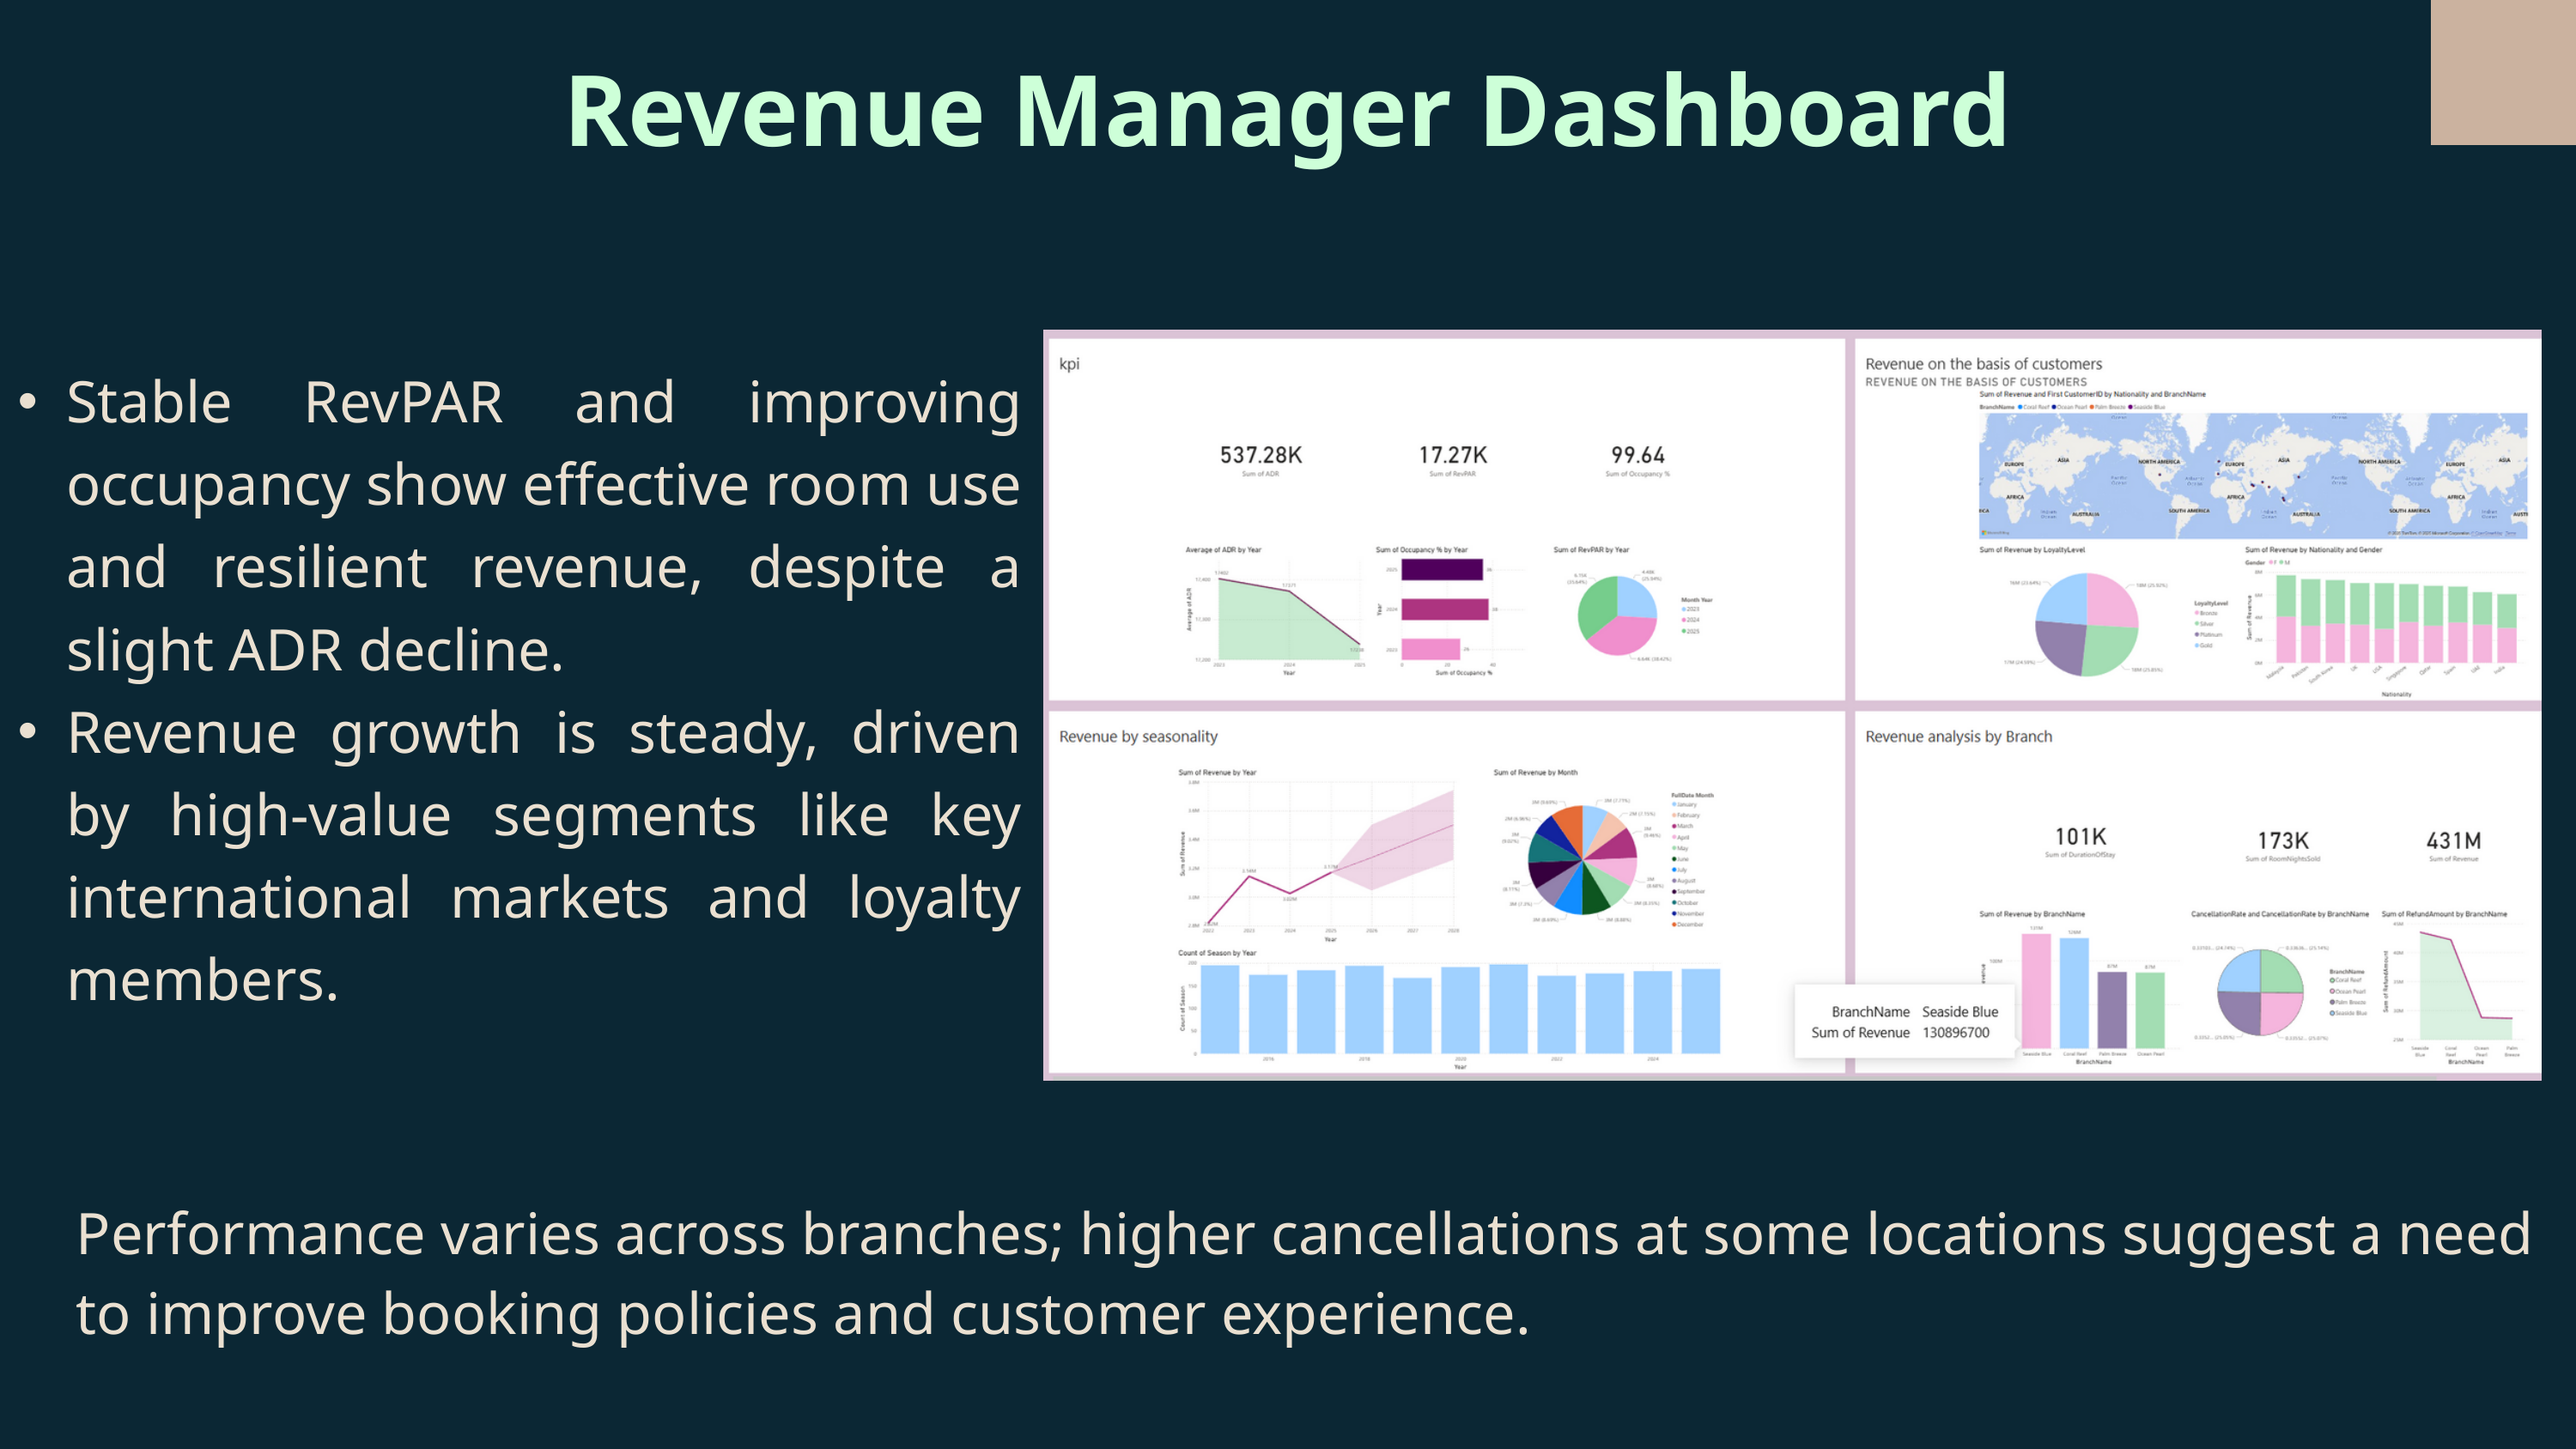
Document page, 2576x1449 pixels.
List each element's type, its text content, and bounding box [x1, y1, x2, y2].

text_box Stable RevPAR and improving occupancy show effective room use and resilient revenue, despite a slight ADR decline. Revenue growth is steady, driven by high-value segments like key international markets and loyalty members. [0, 352, 1024, 1094]
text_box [2430, 0, 2576, 145]
text_box [1043, 330, 2543, 1081]
text_box Performance varies across branches; higher cancellations at some locations suggest a need to improve booking policies and customer experience. [76, 1185, 2542, 1346]
text_box Revenue Manager Dashboard [144, 27, 2432, 167]
